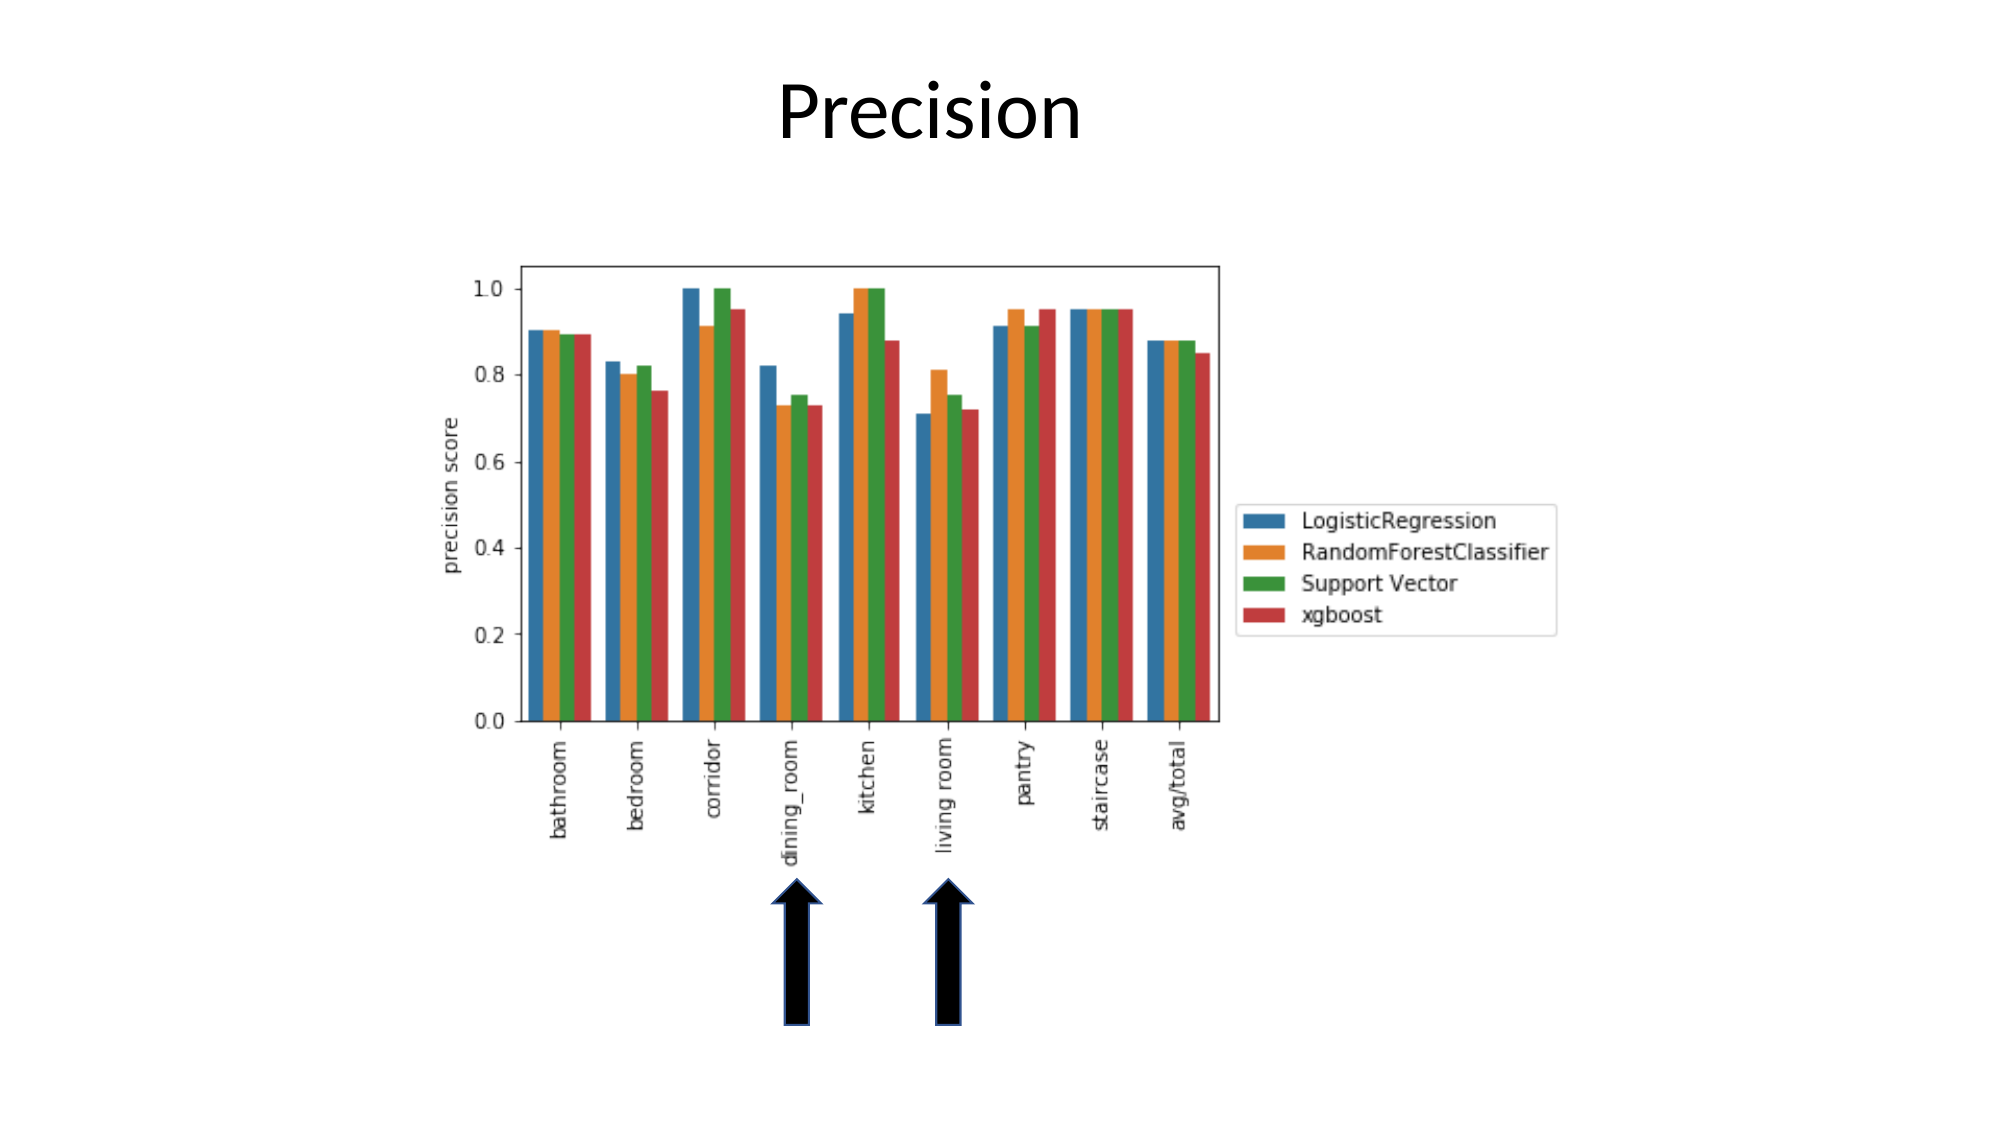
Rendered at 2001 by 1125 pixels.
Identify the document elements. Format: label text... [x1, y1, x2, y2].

text_box Precision [663, 47, 1198, 163]
picture [429, 245, 1571, 880]
text_box [921, 880, 976, 1026]
text_box [770, 880, 824, 1026]
